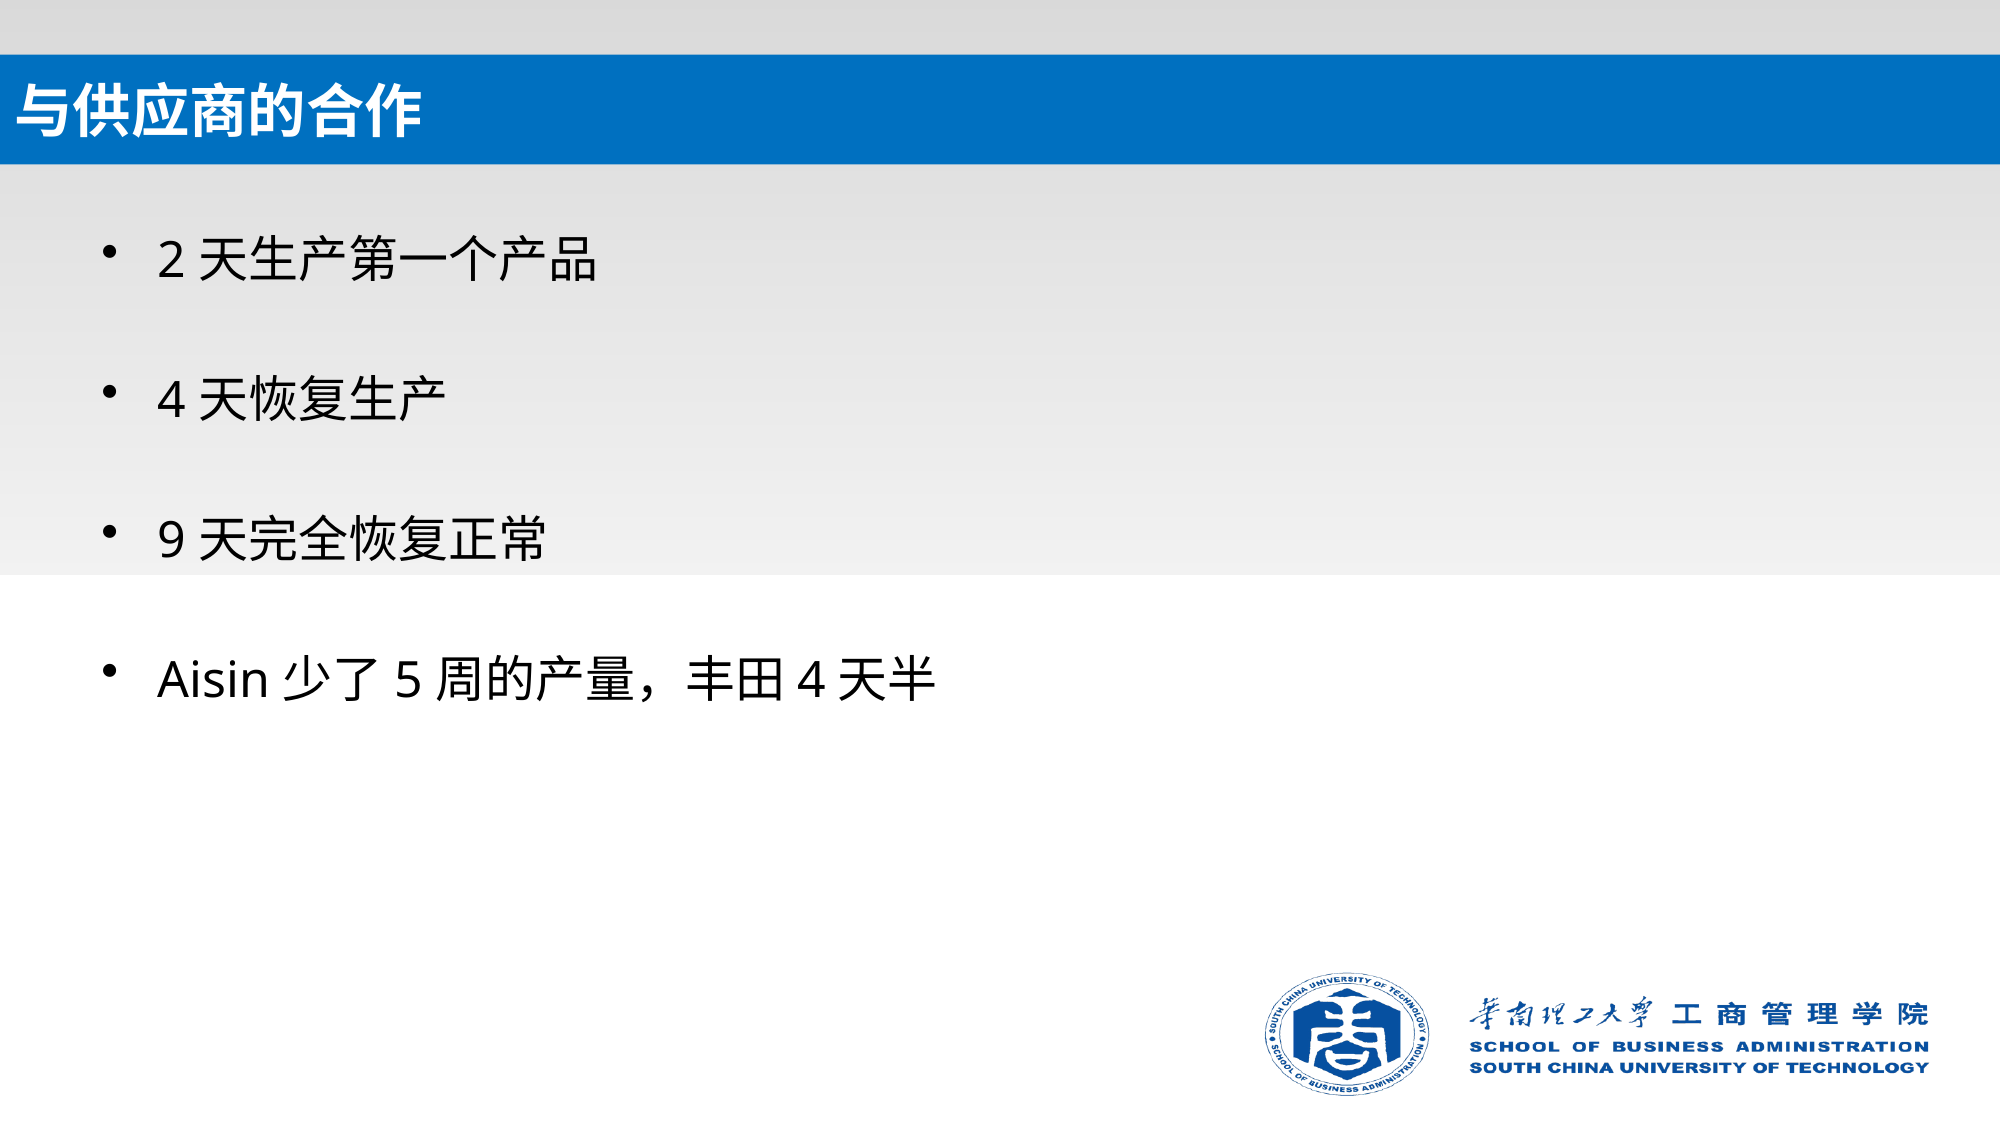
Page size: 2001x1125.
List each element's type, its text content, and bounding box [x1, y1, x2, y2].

list 2天生产第一个产品 4天恢复生产 9天完全恢复正常 Aisin少了5周的产量，丰田4天半 [86, 219, 1898, 1006]
picture [1241, 941, 1961, 1125]
title 与供应商的合作 [0, 54, 2000, 165]
